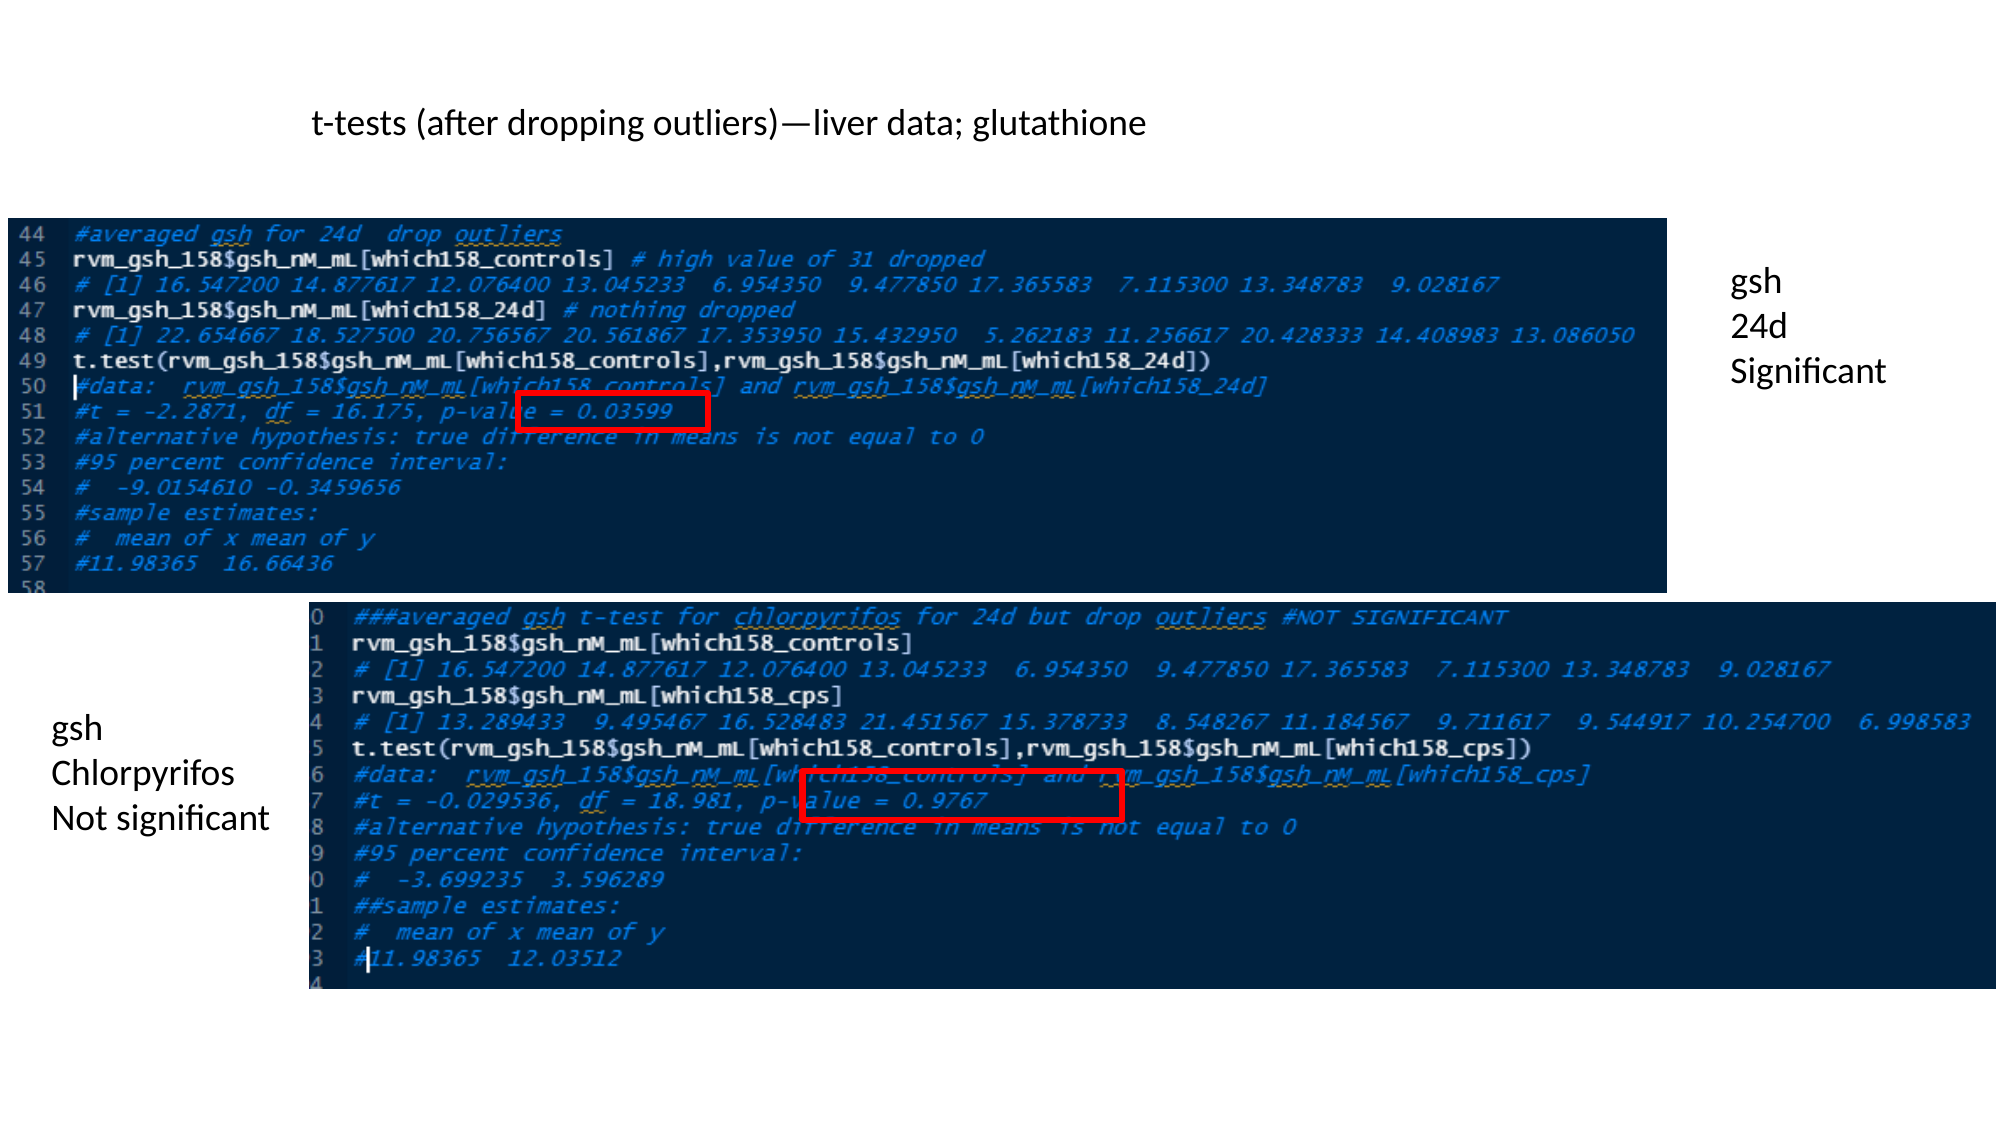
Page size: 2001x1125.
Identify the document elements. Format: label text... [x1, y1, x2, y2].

picture [8, 218, 1667, 593]
text_box gsh 24d Significant [1715, 248, 1960, 399]
text_box t-tests (after dropping outliers)—liver data; glutathione [296, 90, 1704, 151]
picture [309, 602, 1996, 989]
text_box gsh Chlorpyrifos Not significant [36, 695, 309, 846]
